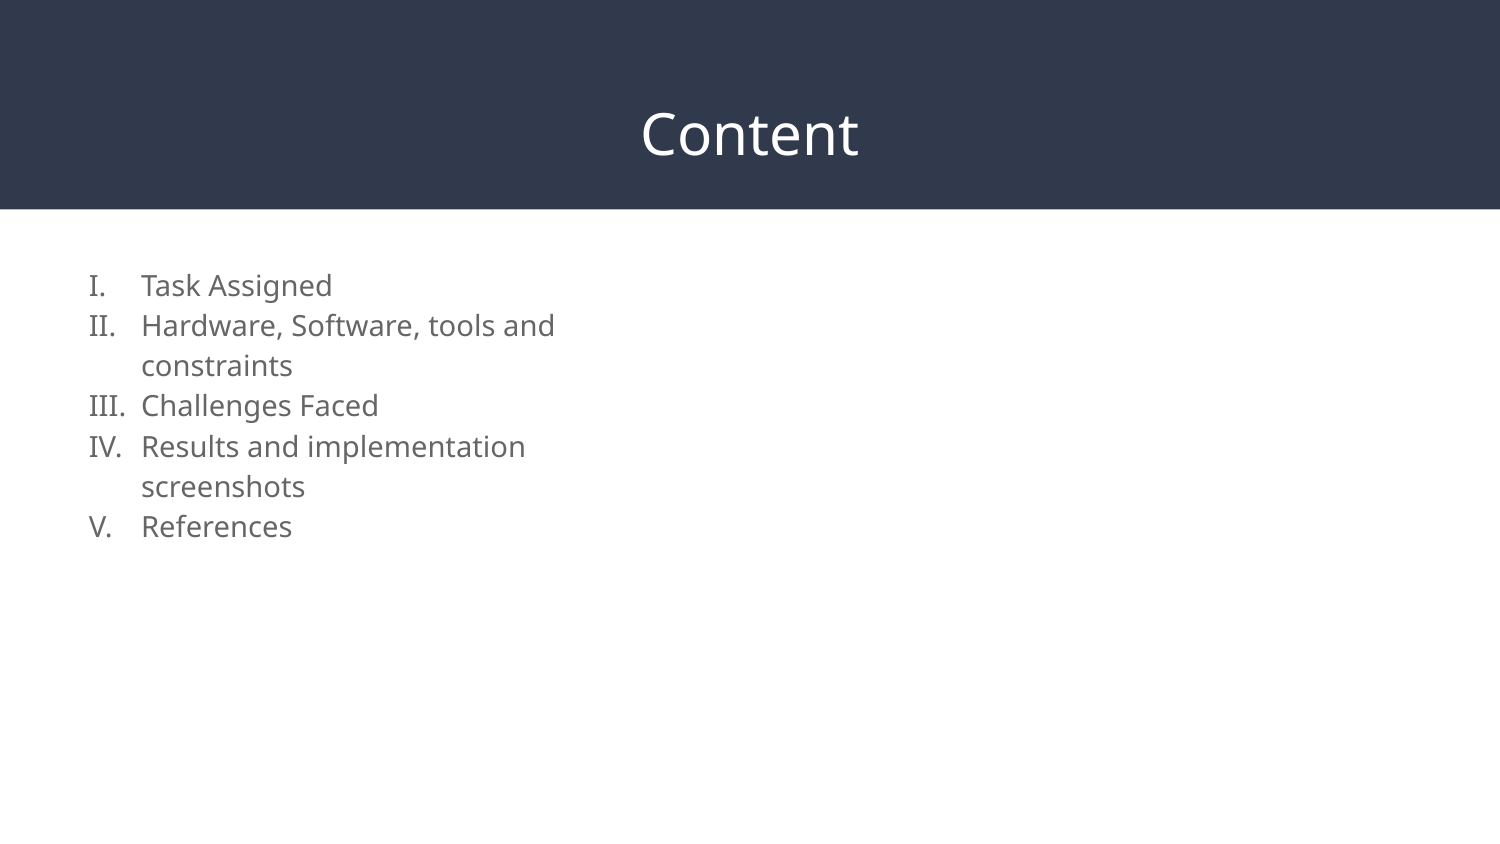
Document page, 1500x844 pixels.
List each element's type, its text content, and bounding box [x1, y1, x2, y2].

title Content [51, 82, 1449, 185]
list Task Assigned Hardware, Software, tools and constraints Challenges Faced Results and implementation screenshots References [51, 247, 708, 752]
